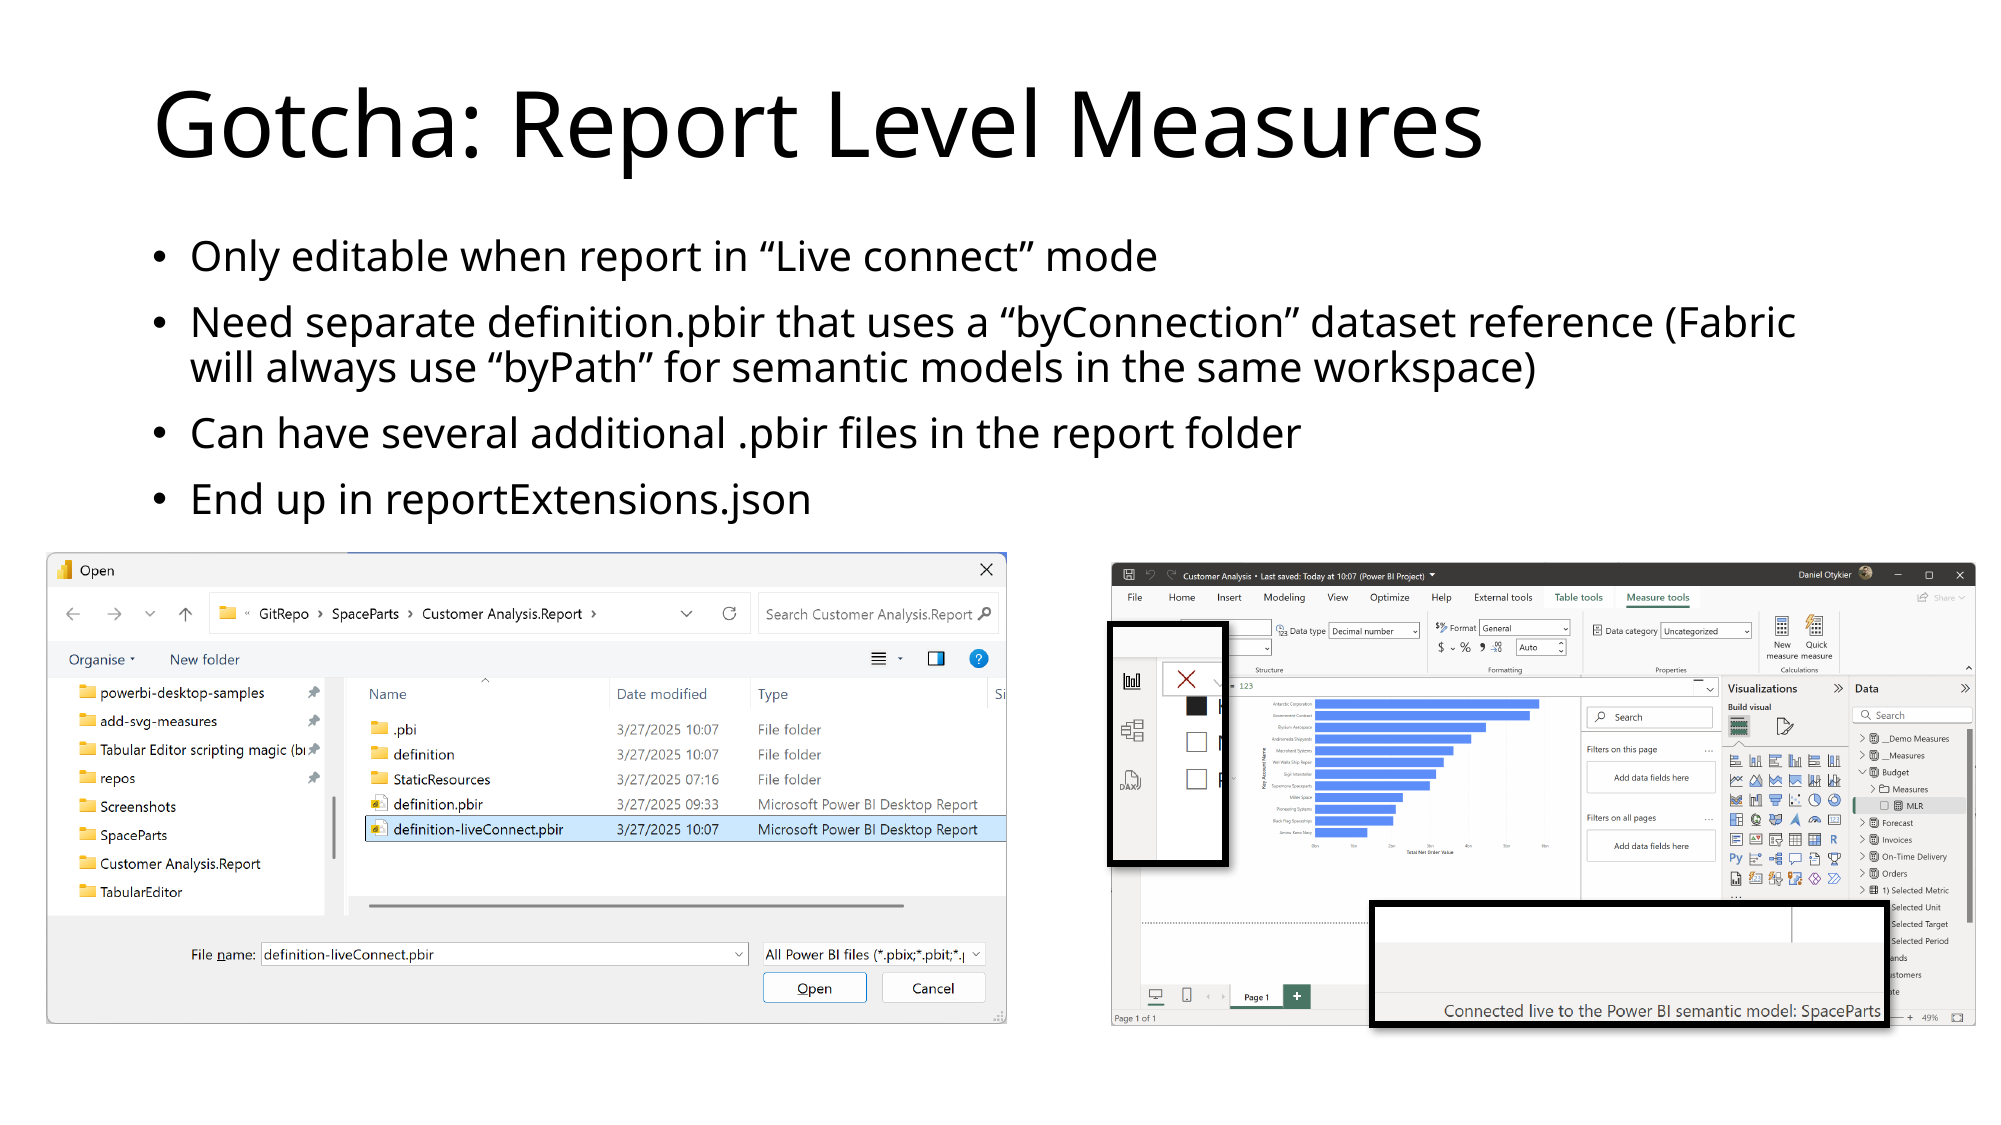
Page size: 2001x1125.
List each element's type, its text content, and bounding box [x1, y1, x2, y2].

picture [1111, 561, 1977, 1026]
list Only editable when report in “Live connect” mode Need separate definition.pbir that uses a “byConnection” dataset reference (Fabric will always use “byPath” for semantic models in the same workspace) Can have several additional .pbir files in the report folder End up in reportExtensions.json [137, 228, 1863, 1014]
title Gotcha: Report Level Measures [137, 59, 1863, 197]
picture [46, 552, 1007, 1024]
